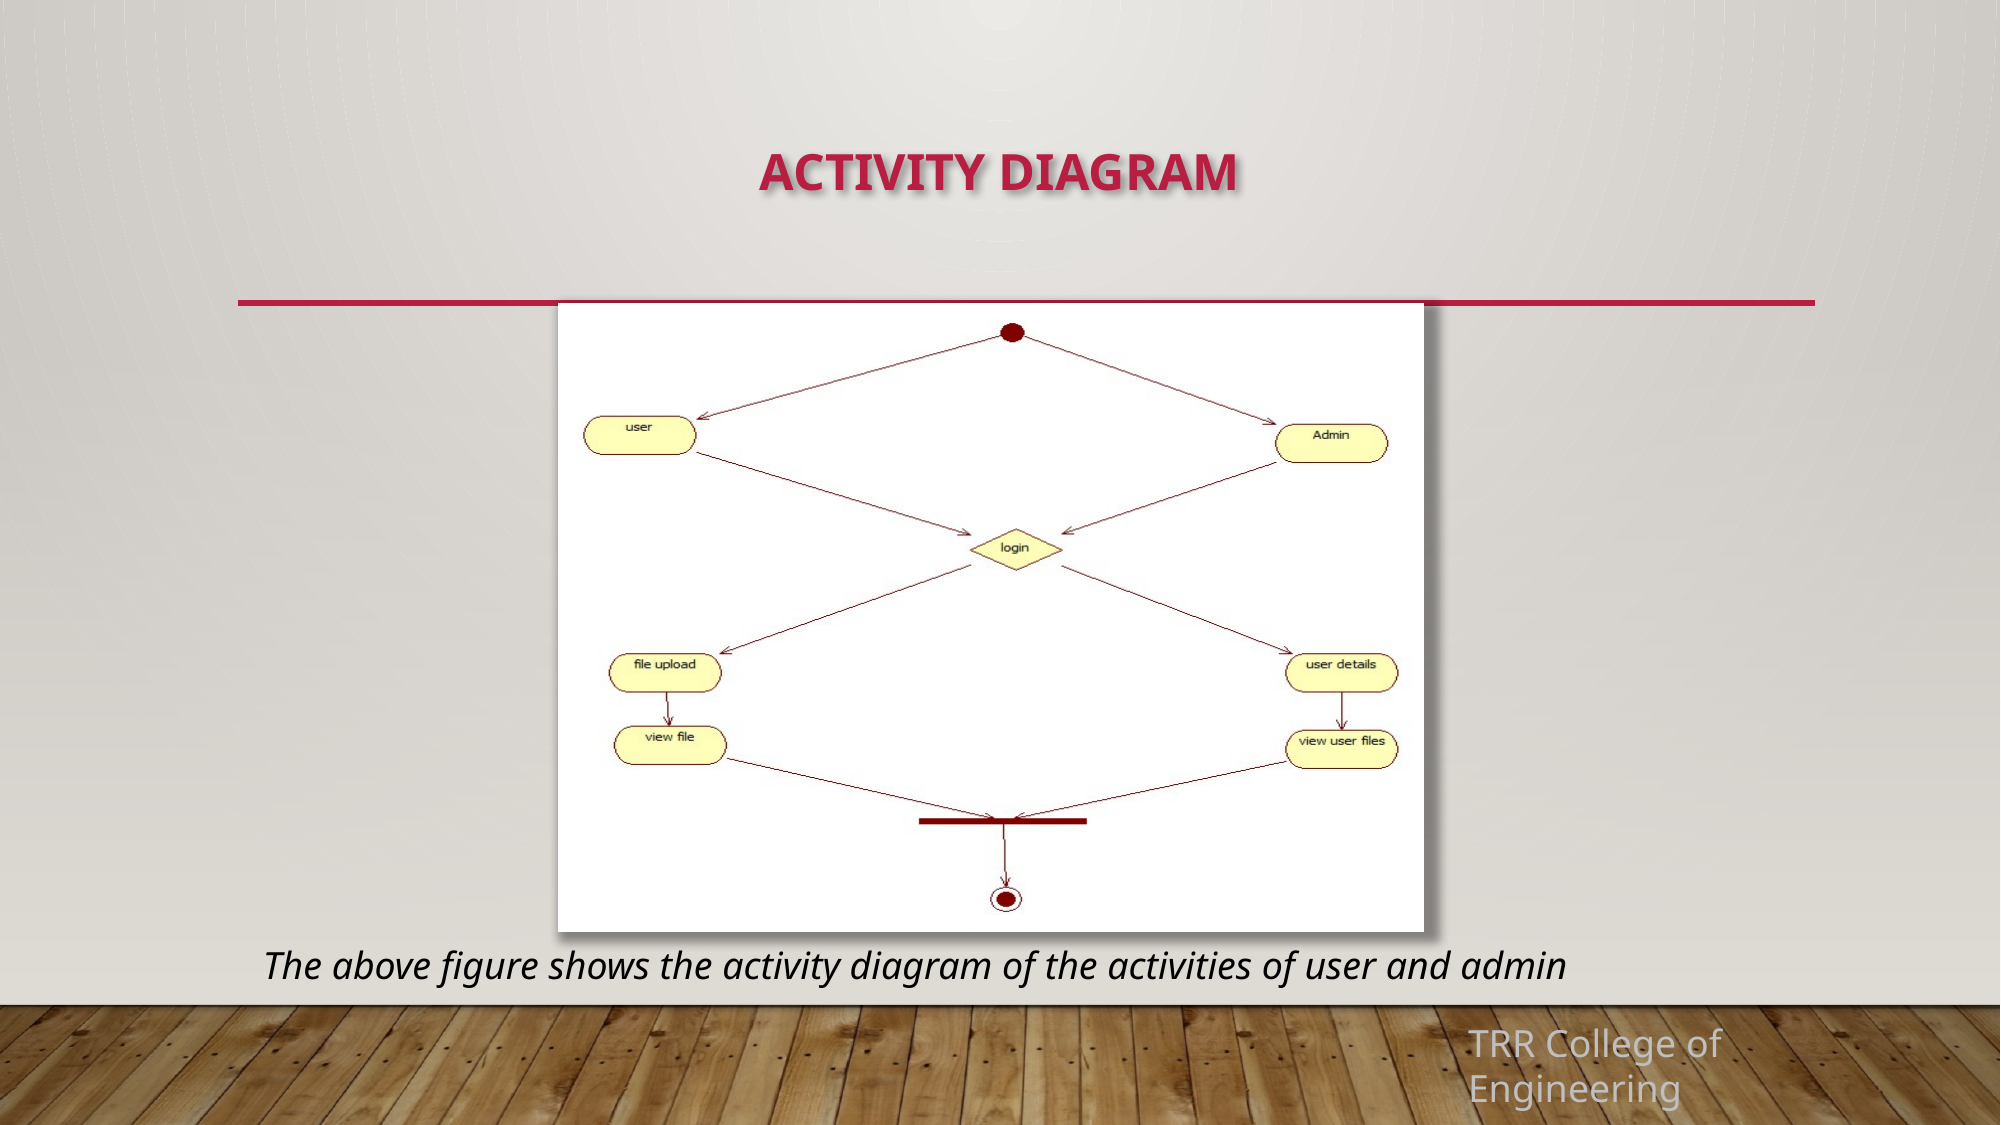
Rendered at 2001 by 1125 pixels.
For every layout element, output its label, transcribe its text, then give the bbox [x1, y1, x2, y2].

picture [558, 303, 1424, 932]
picture [0, 1005, 2000, 1125]
text_box The above figure shows the activity diagram of the activities of user and admin [248, 927, 1752, 994]
text_box TRR College of Engineering [1453, 1012, 1929, 1118]
text_box ACTIVITY DIAGRAM [576, 133, 1424, 208]
